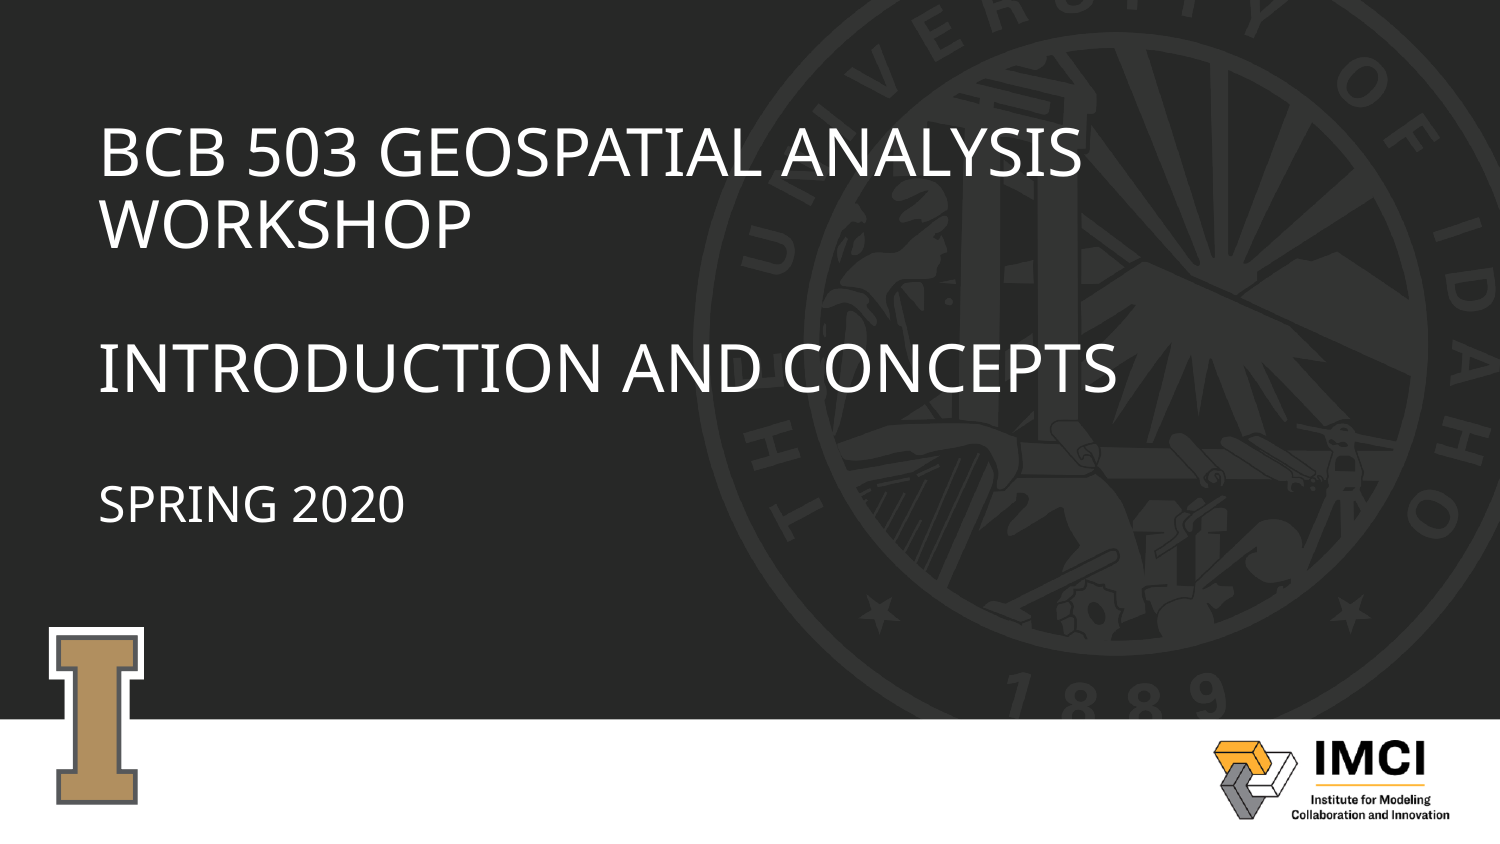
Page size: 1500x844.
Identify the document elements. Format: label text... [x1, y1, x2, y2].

title BCB 503 Geospatial analysis workshop Introduction and concepts Spring 2020 [98, 119, 1409, 312]
picture [1207, 733, 1458, 829]
